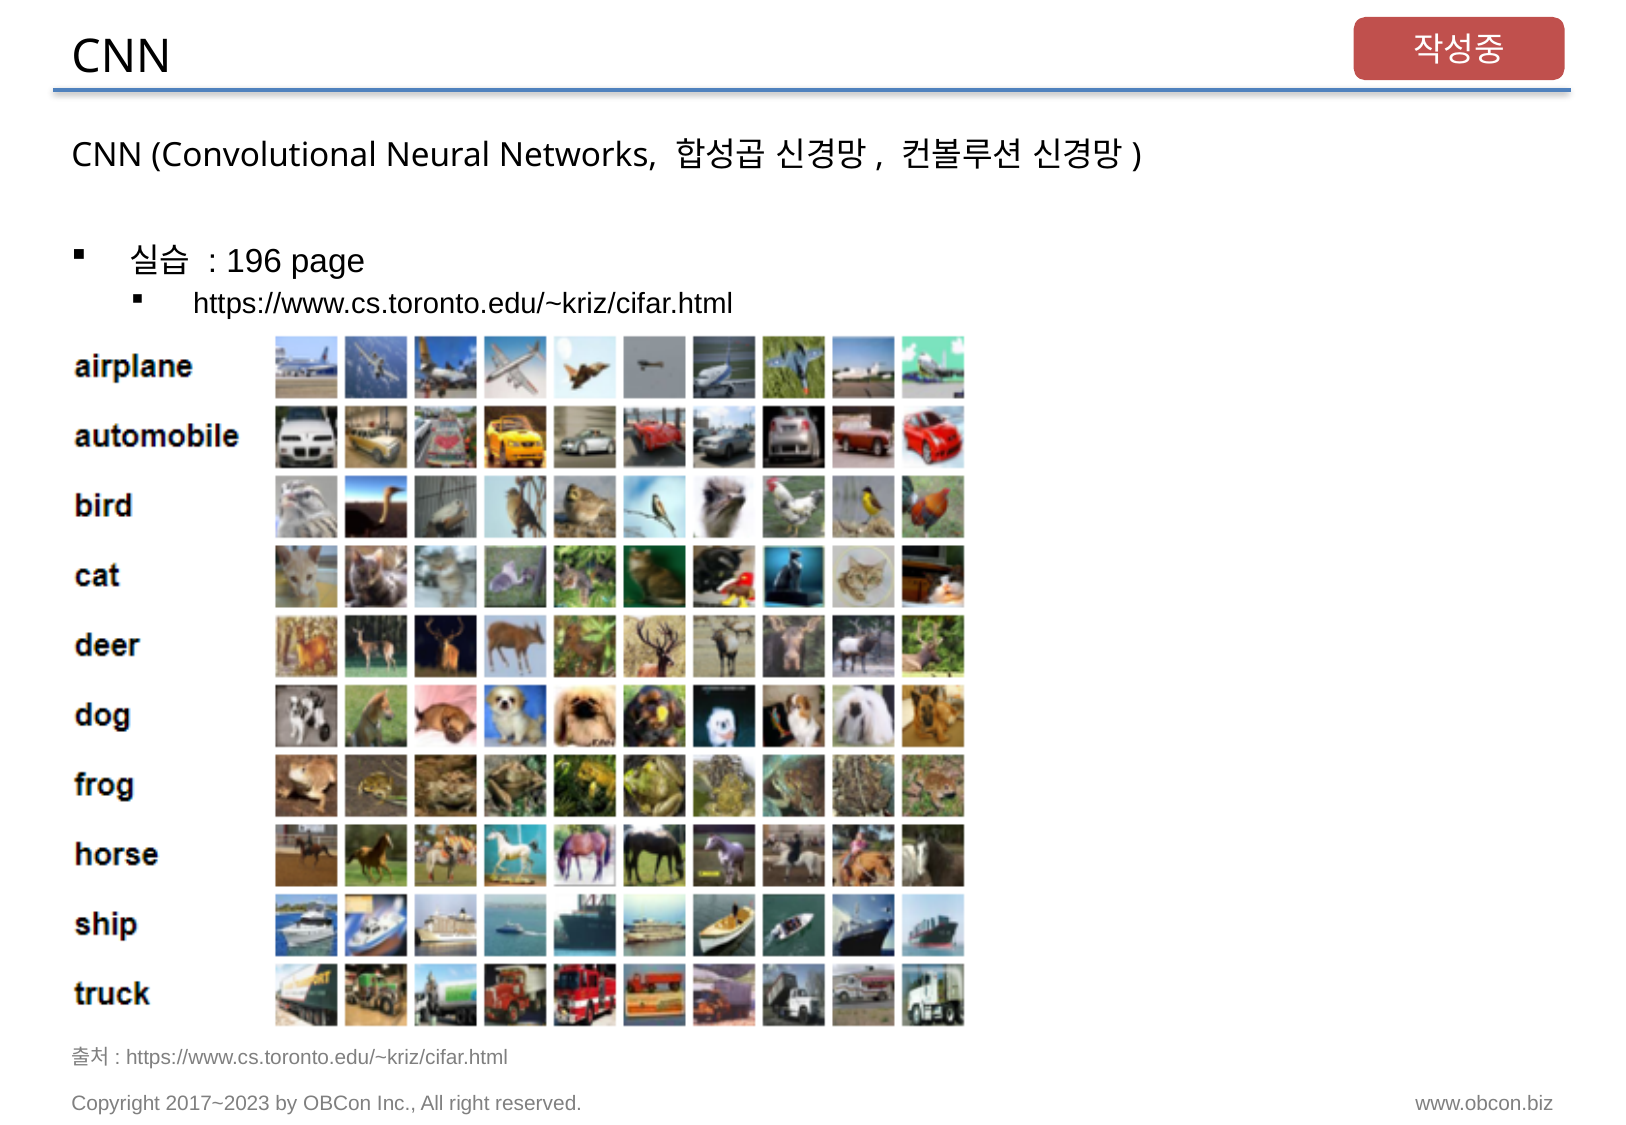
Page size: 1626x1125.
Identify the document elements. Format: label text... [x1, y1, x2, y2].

text_box 실습 : 196 page https://www.cs.toronto.edu/~kriz/cifar.html [56, 231, 1563, 328]
list CNN (Convolutional Neural Networks, 합성곱 신경망, 컨볼루션 신경망) [56, 125, 1569, 181]
text_box 출처: https://www.cs.toronto.edu/~kriz/cifar.html [56, 1036, 1085, 1076]
picture [66, 329, 979, 1038]
text_box 작성중 [1353, 16, 1565, 81]
title CNN [56, 19, 1569, 90]
